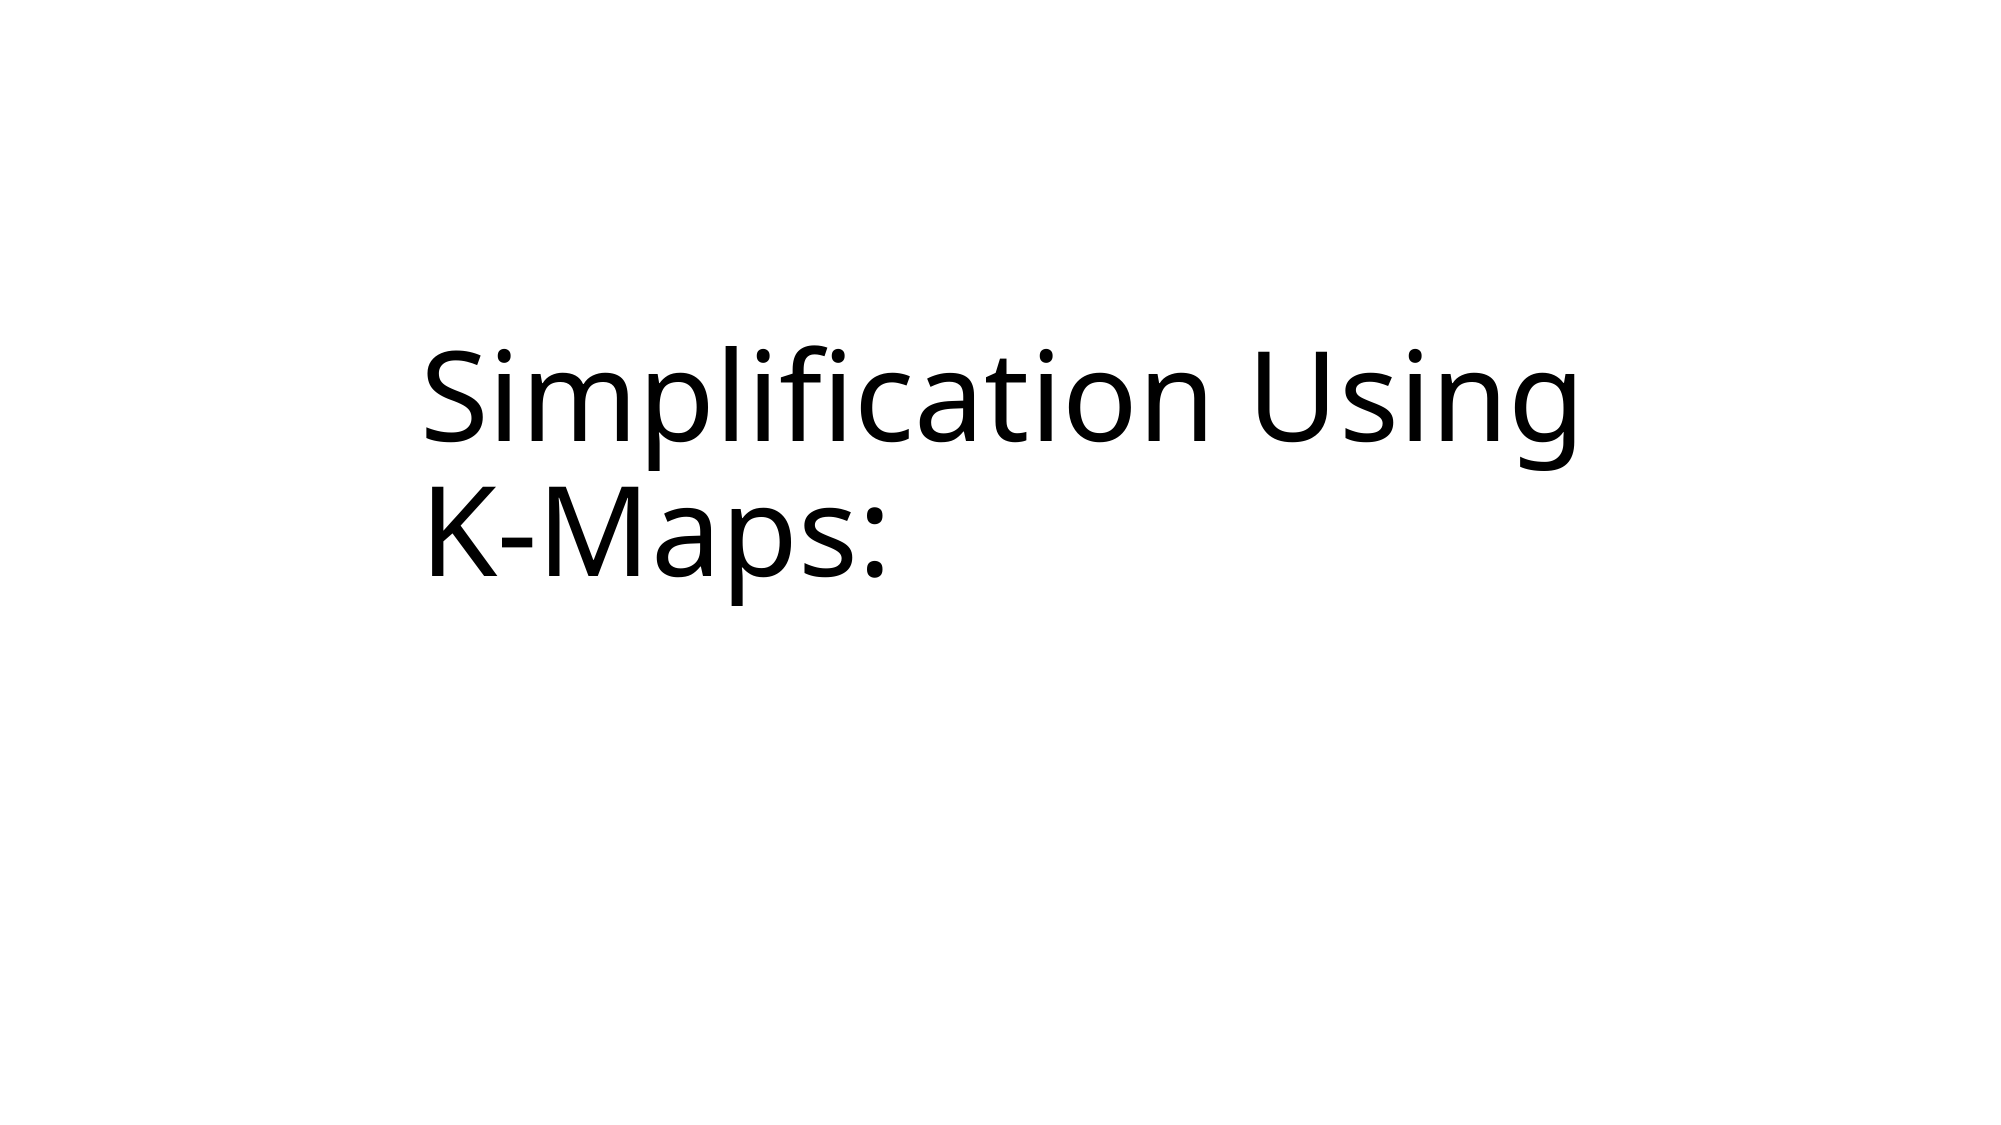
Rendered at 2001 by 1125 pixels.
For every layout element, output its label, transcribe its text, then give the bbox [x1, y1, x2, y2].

title Simplification Using K-Maps: [405, 291, 1650, 647]
